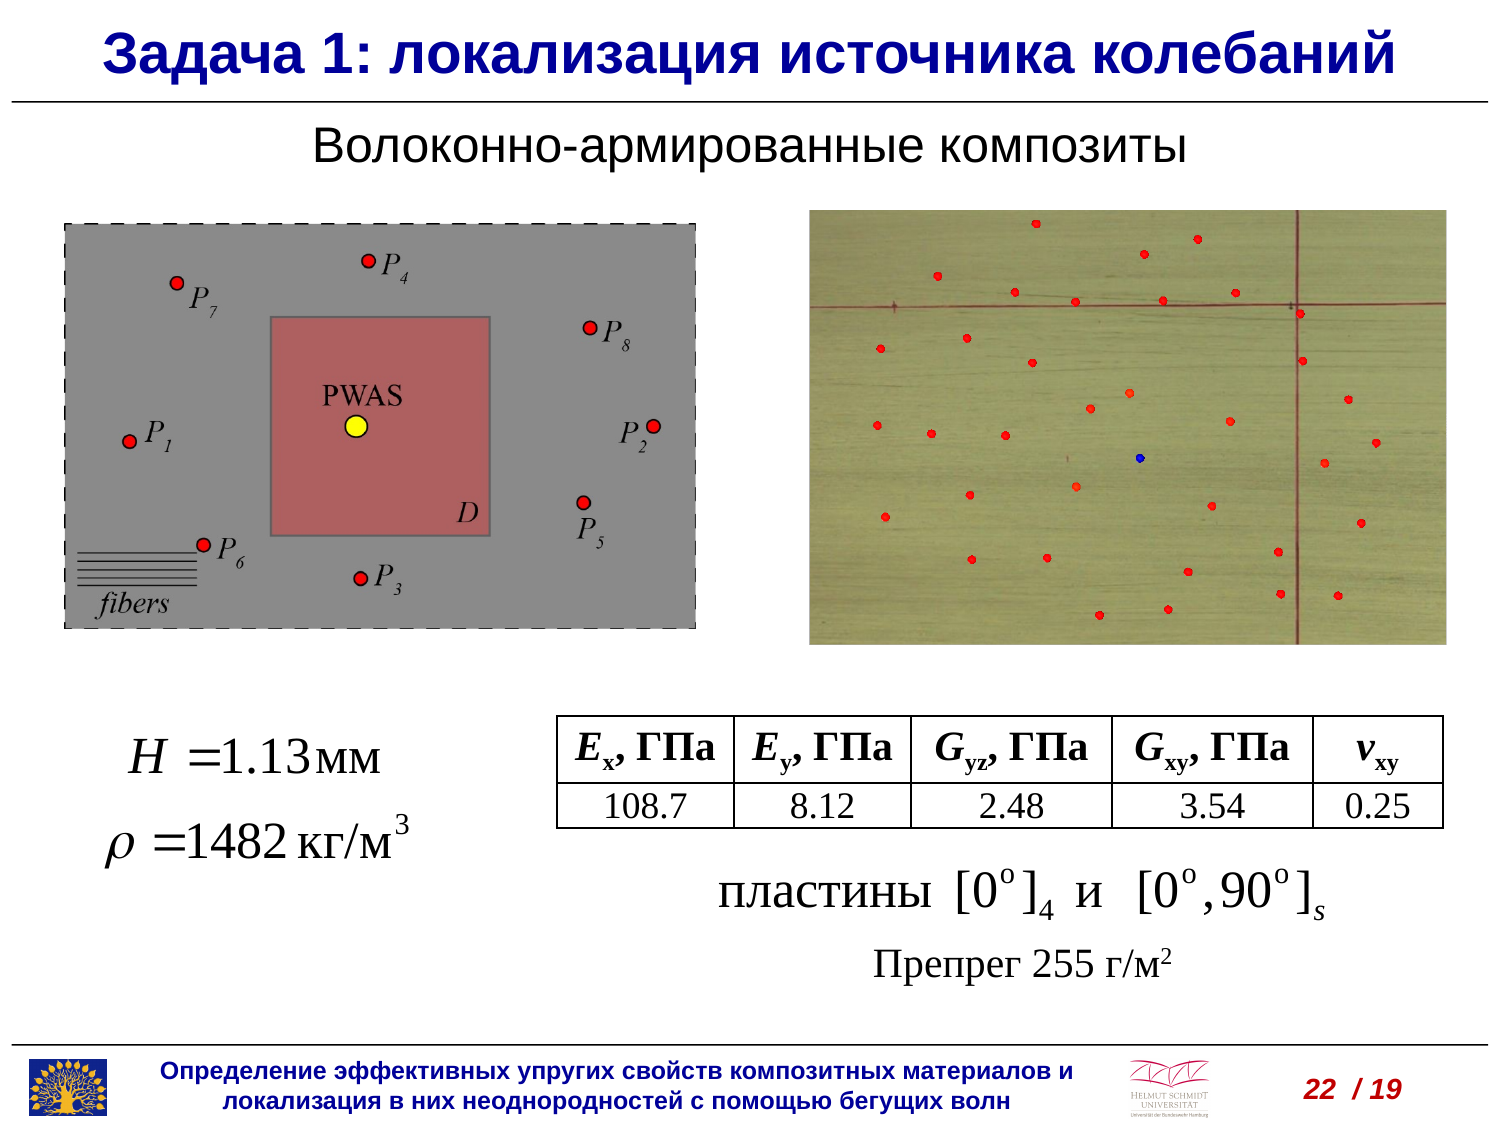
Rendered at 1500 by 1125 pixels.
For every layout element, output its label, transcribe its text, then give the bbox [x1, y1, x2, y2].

table_cell 0.25 [1314, 784, 1442, 827]
text_box Волоконно-армированные композиты [0, 105, 1500, 181]
table_cell 2.48 [912, 784, 1111, 827]
text_box Препрег 255 г/м2 [858, 941, 1199, 993]
table_header νxy [1314, 717, 1442, 782]
table_cell 3.54 [1113, 784, 1312, 827]
table_cell 108.7 [558, 784, 733, 827]
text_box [118, 725, 394, 796]
picture [1128, 1058, 1211, 1119]
table_header Ey, ГПа [735, 717, 910, 782]
table_header Gxy, ГПа [1113, 717, 1312, 782]
picture [808, 210, 1448, 645]
table_header Ex, ГПа [558, 717, 733, 782]
table_header Gyz, ГПа [912, 717, 1111, 782]
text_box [710, 850, 1335, 934]
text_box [94, 801, 418, 881]
picture [29, 1059, 107, 1116]
table_cell 8.12 [735, 784, 910, 827]
picture [64, 222, 697, 629]
title Задача 1: локализация источника колебаний [0, 0, 1500, 100]
